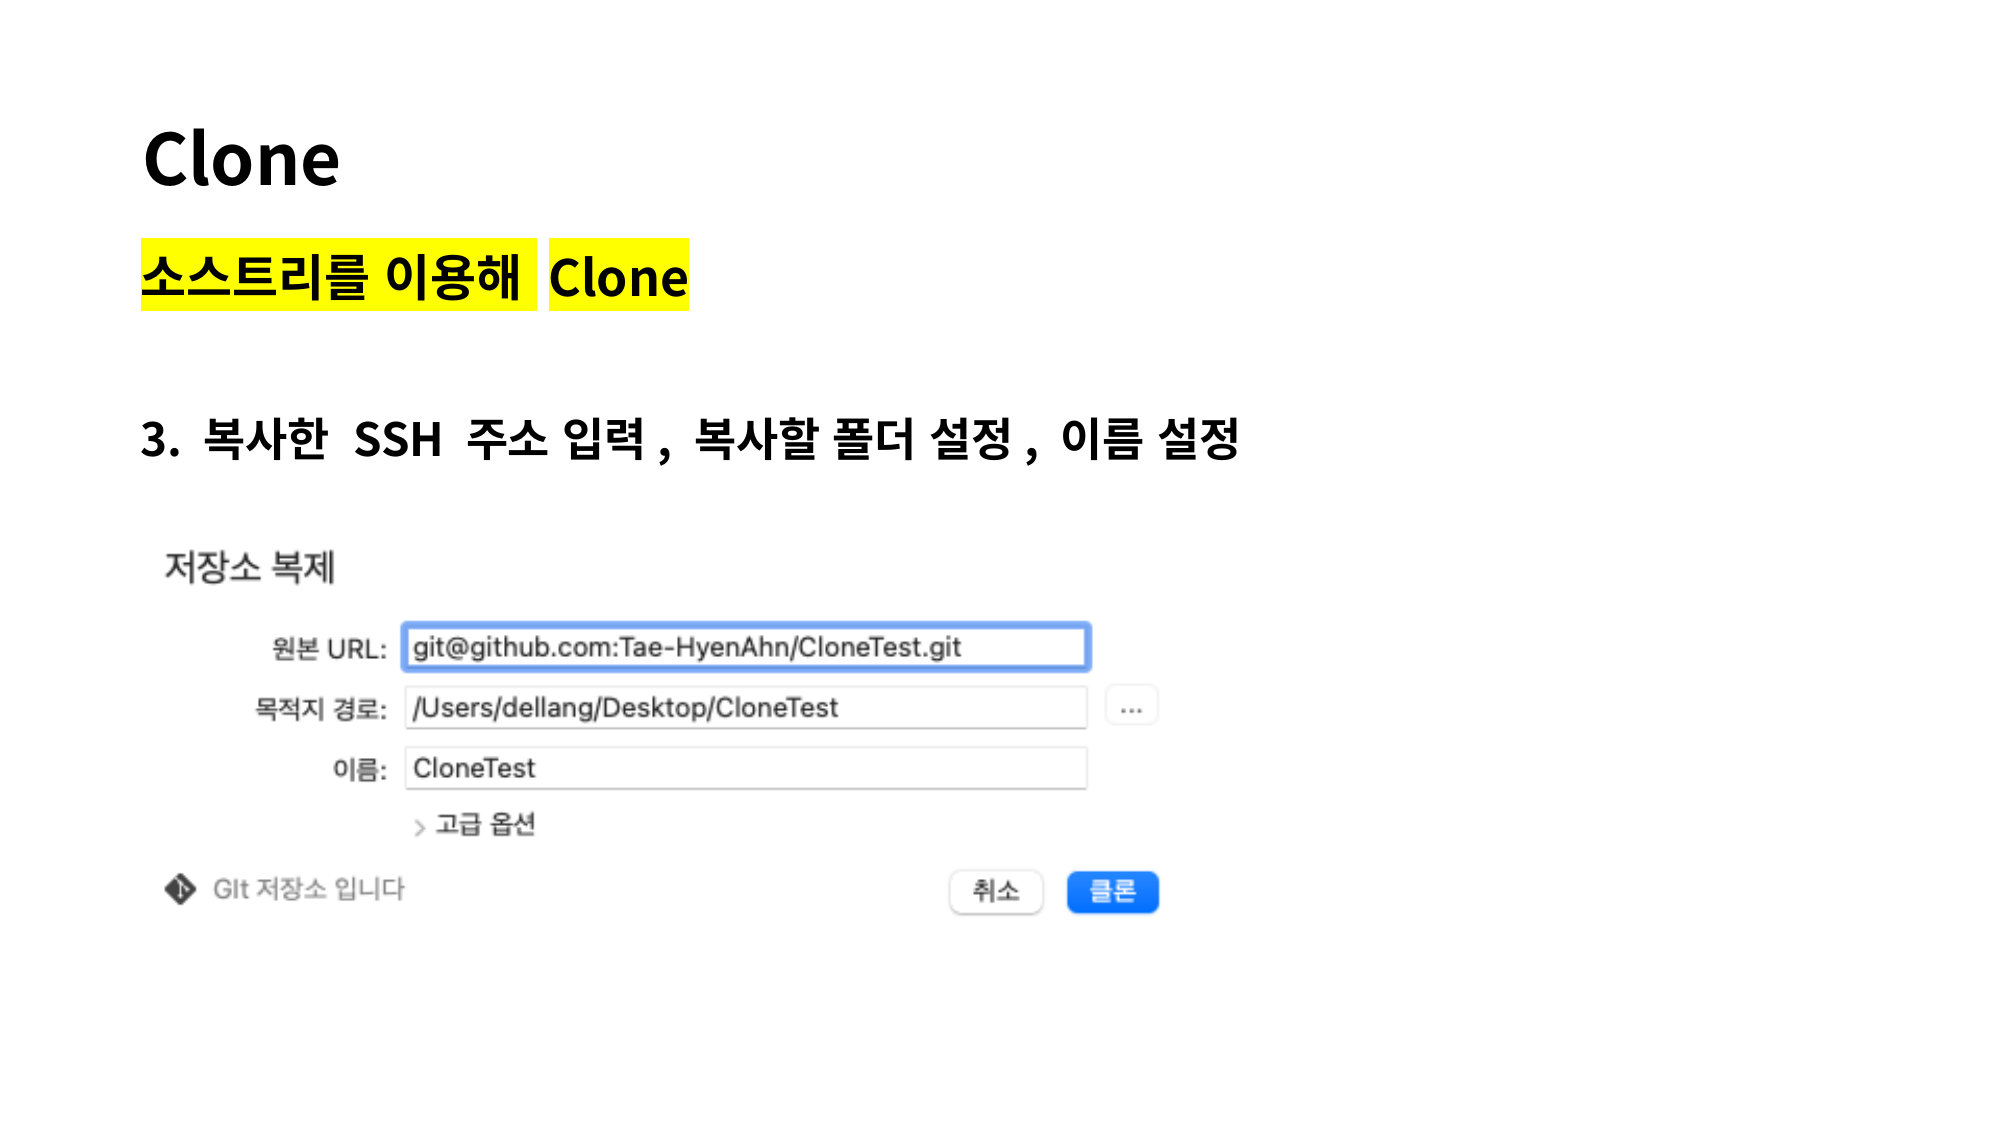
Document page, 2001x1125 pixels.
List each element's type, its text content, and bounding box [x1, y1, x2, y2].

text_box 소스트리를 이용해 Clone [125, 238, 1526, 314]
picture [131, 515, 1195, 947]
text_box 3. 복사한 SSH 주소 입력, 복사할 폴더 설정, 이름 설정 [125, 403, 1526, 474]
text_box Clone [127, 107, 357, 207]
